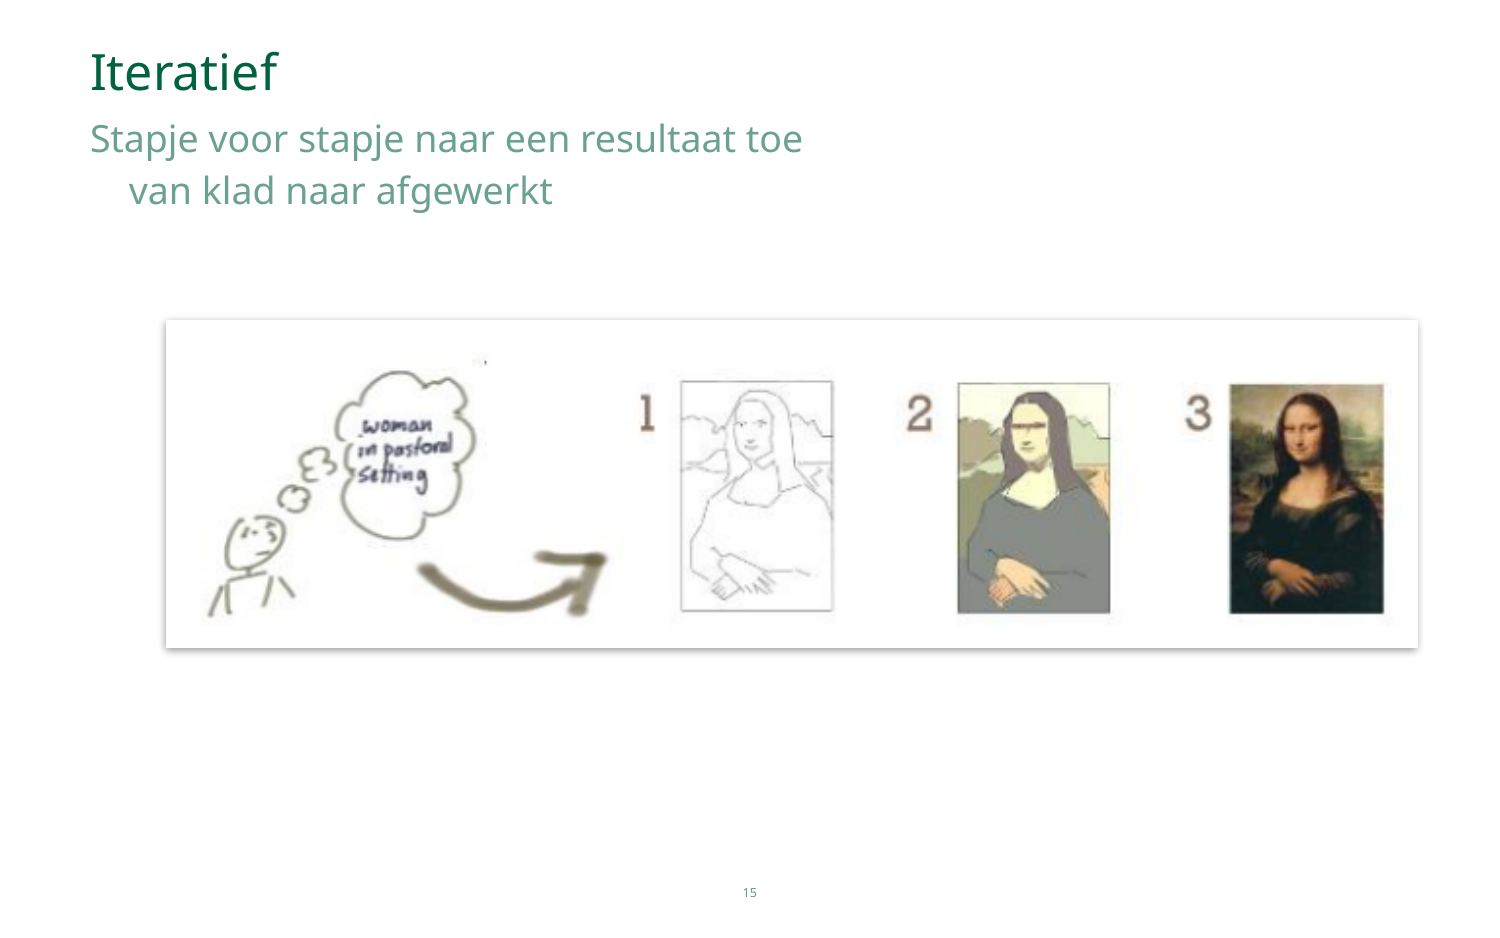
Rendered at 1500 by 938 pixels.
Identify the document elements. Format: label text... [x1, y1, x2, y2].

list Stapje voor stapje naar een resultaat toe van klad naar afgewerkt [75, 107, 1207, 223]
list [180, 334, 1404, 634]
slide_number 15 [711, 868, 789, 919]
title Iteratief [75, 31, 1207, 107]
